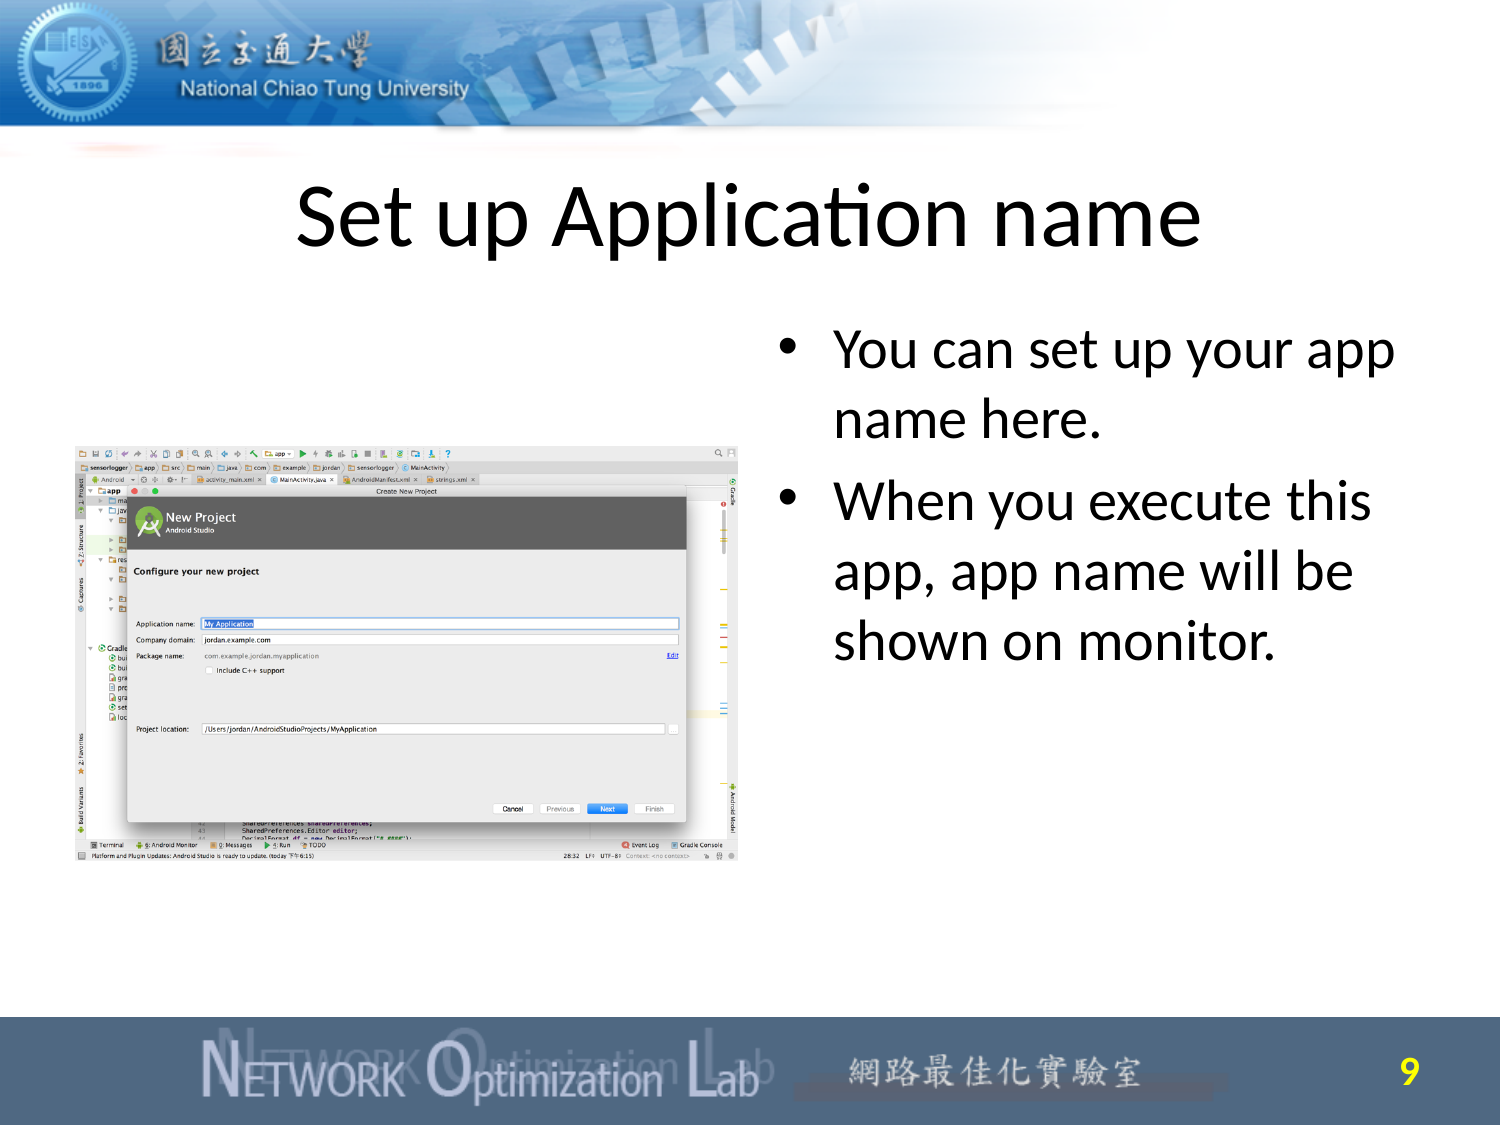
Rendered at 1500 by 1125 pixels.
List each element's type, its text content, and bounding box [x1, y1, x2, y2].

picture [0, 0, 1500, 1017]
list You can set up your app name here. When you execute this app, app name will be shown on monitor. [762, 302, 1425, 1005]
title Set up Application name [75, 127, 1425, 291]
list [74, 446, 738, 861]
